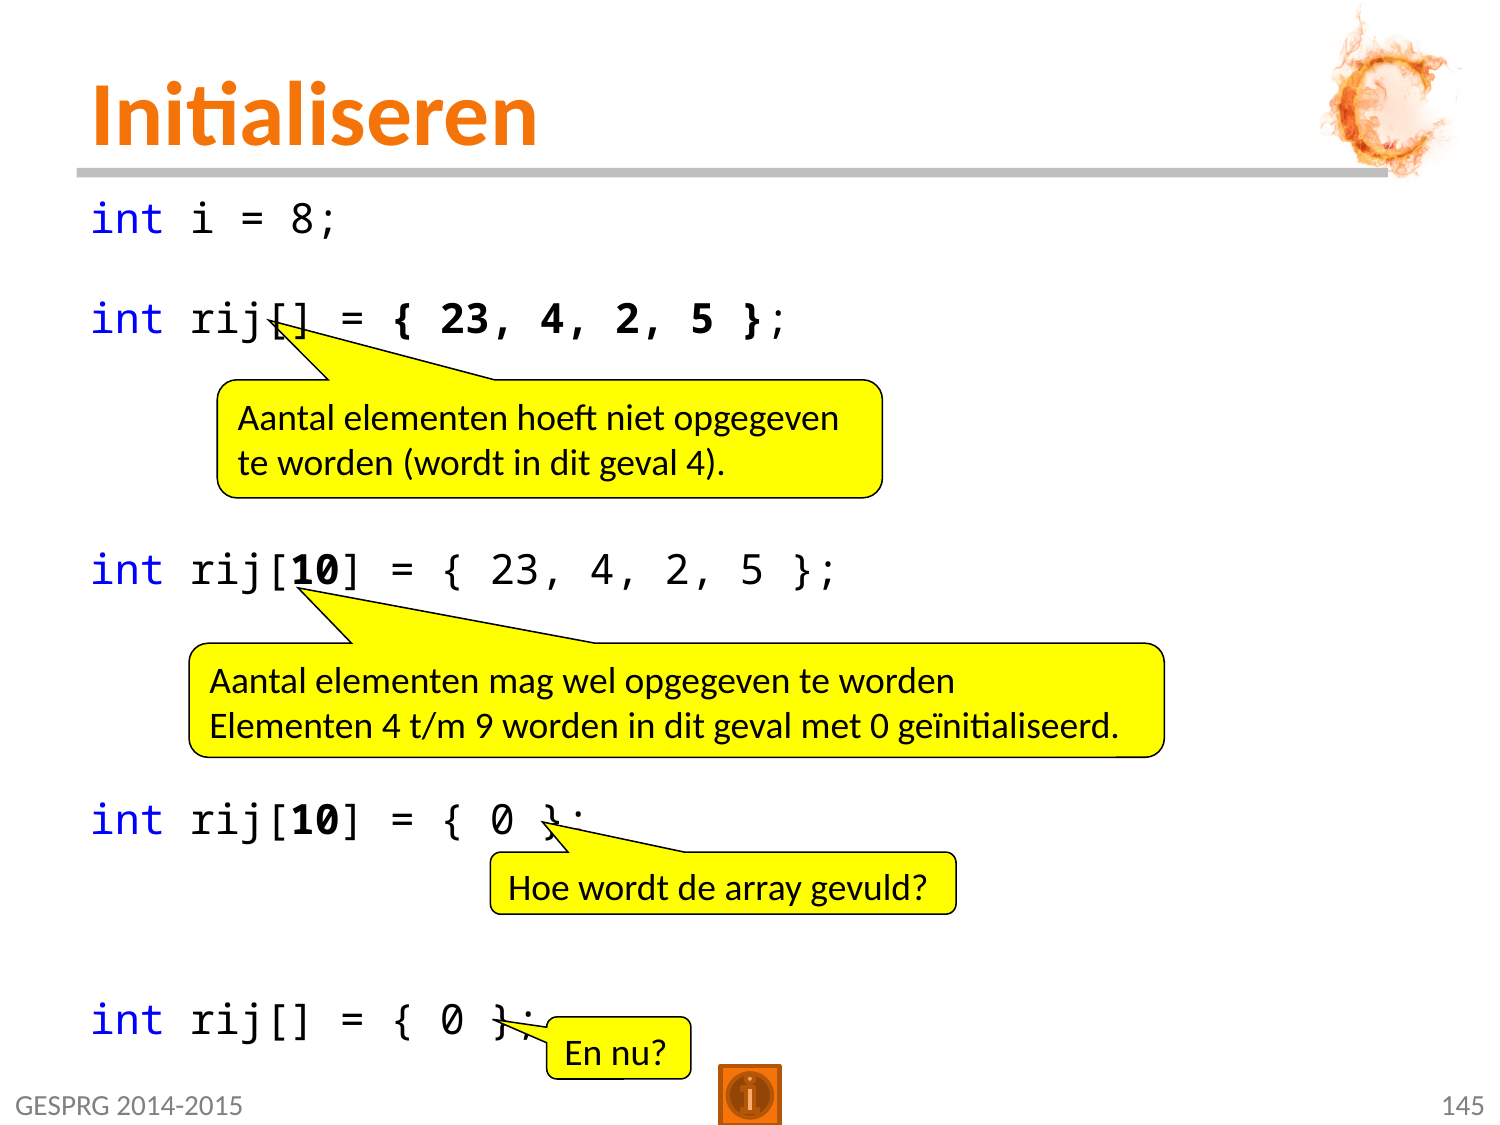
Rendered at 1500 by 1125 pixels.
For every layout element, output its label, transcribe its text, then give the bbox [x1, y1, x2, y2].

text_box Hoe wordt de array gevuld? [490, 821, 957, 915]
text_box int i = 8; int rij[] = { 23, 4, 2, 5 }; int rij[10] = { 23, 4, 2, 5 }; int rij[10] = { 0 }; int rij[] = { 0 }; [74, 184, 1436, 1051]
picture [1316, 0, 1471, 185]
text_box Aantal elementen mag wel opgegeven te worden Elementen 4 t/m 9 worden in dit geval met 0 geïnitialiseerd. [189, 587, 1165, 758]
slide_number GESPRG 2014-2015 [0, 1082, 350, 1125]
text_box [718, 1064, 782, 1125]
title Initialiseren [75, 45, 1425, 173]
text_box En nu? [492, 1016, 691, 1079]
slide_number 145 [1149, 1082, 1500, 1125]
